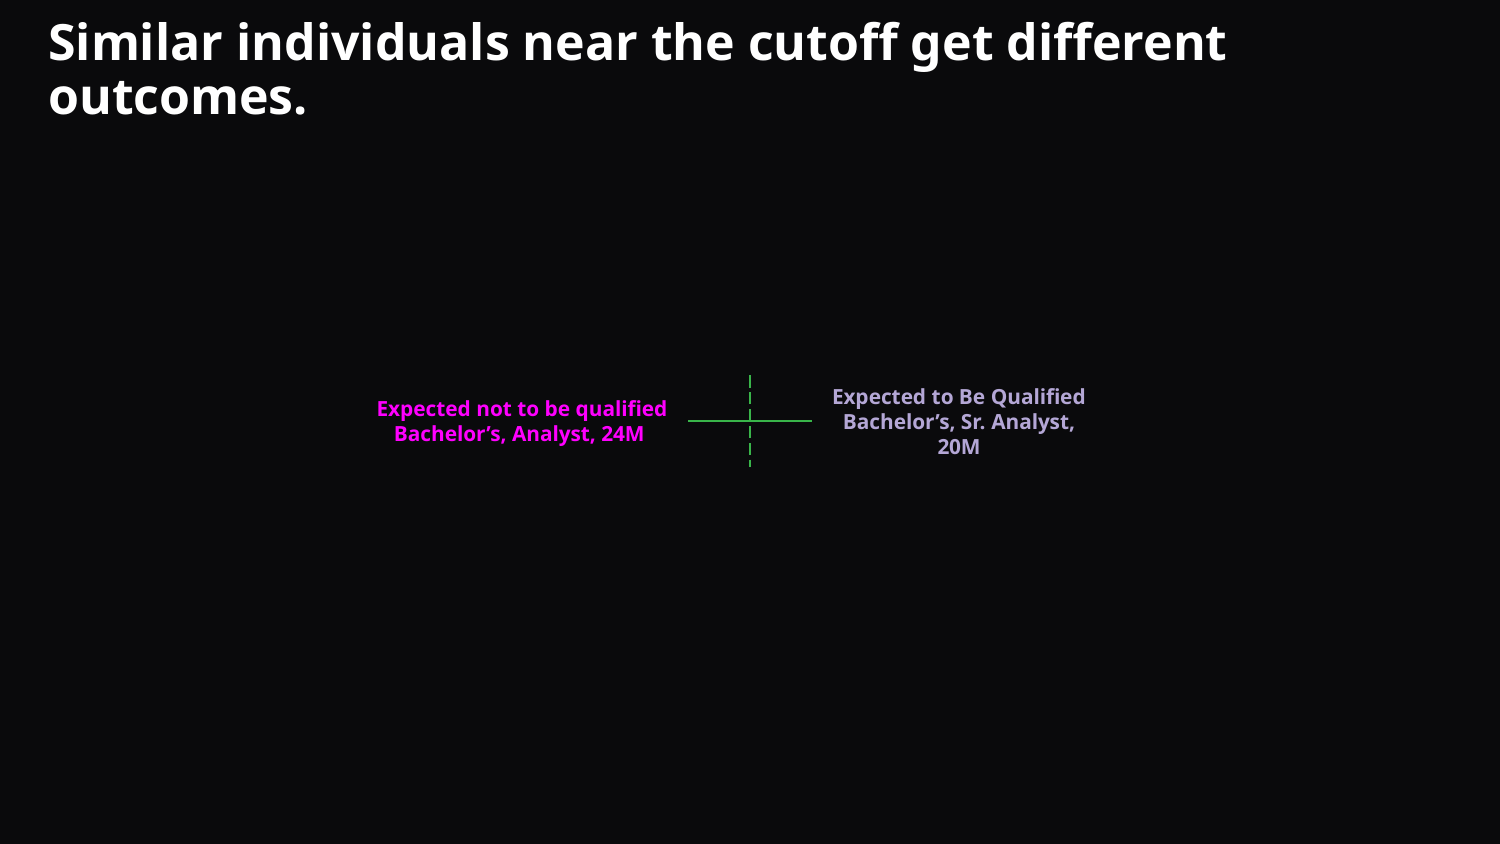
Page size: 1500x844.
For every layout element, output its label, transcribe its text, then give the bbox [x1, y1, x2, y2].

text_box Expected to Be Qualified Bachelor’s, Sr. Analyst, 20M [821, 406, 1097, 436]
text_box Expected not to be qualified Bachelor’s, Analyst, 24M [365, 402, 679, 440]
title Similar individuals near the cutoff get different outcomes. [37, 22, 1474, 120]
